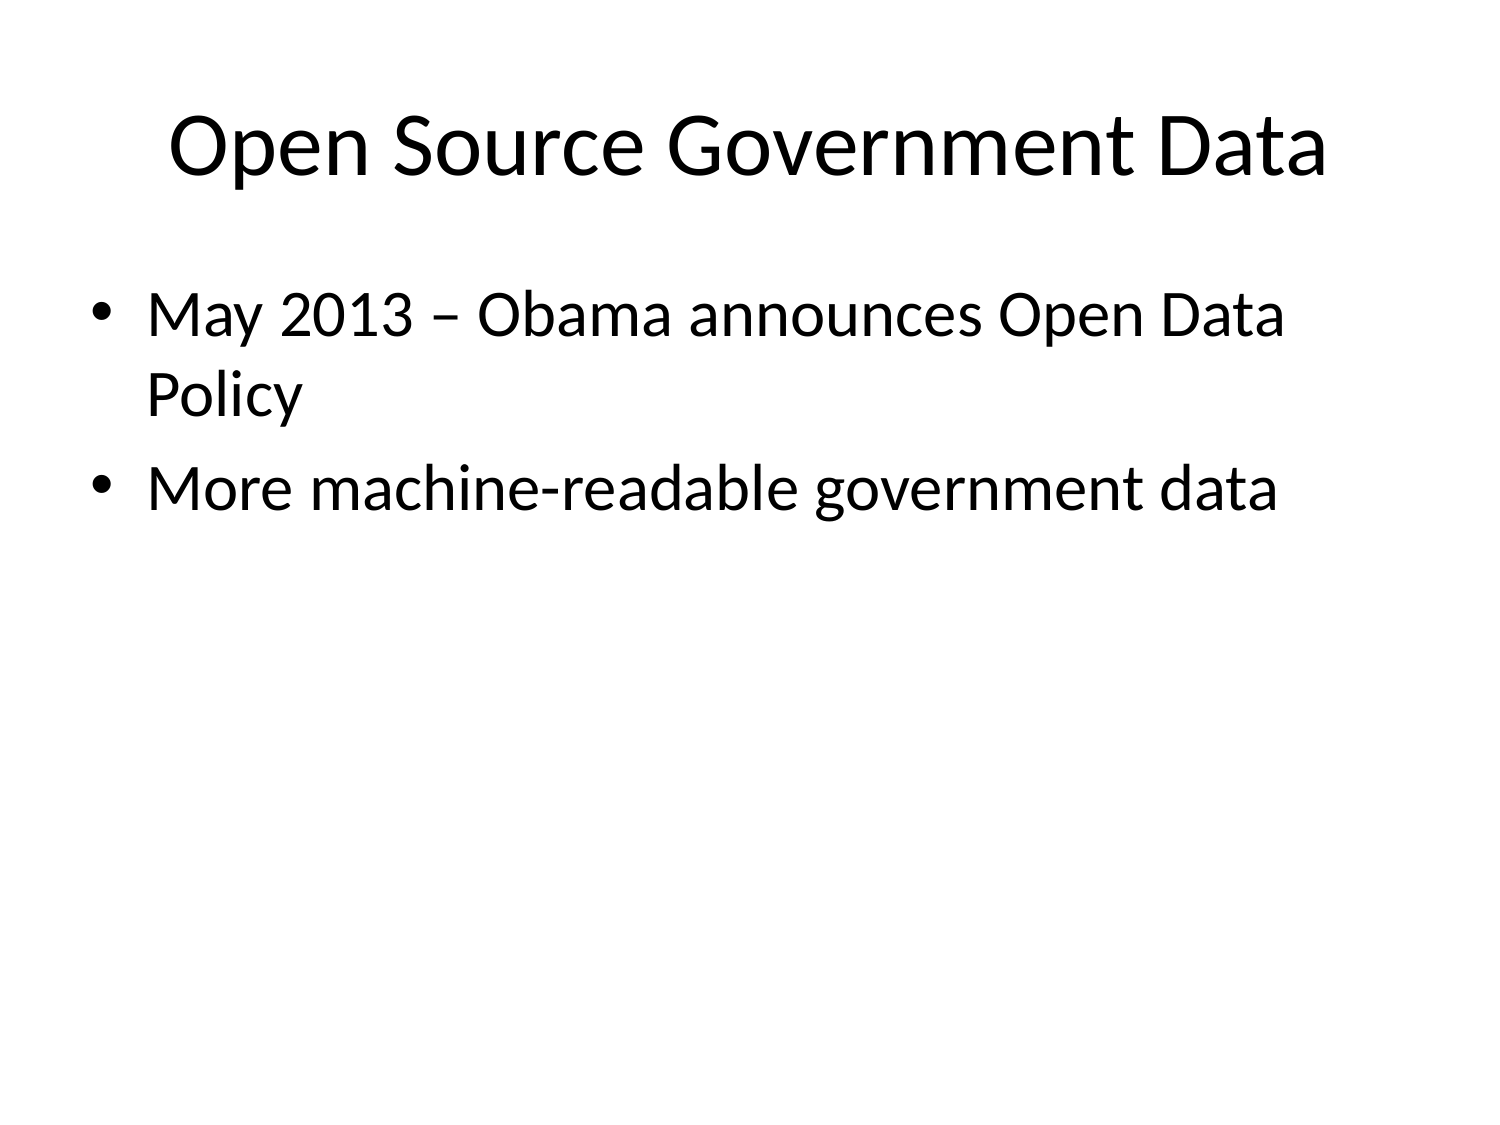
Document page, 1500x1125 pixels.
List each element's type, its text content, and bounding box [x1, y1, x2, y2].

title Open Source Government Data [75, 45, 1425, 233]
list May 2013 – Obama announces Open Data Policy More machine-readable government data [75, 262, 1425, 1005]
